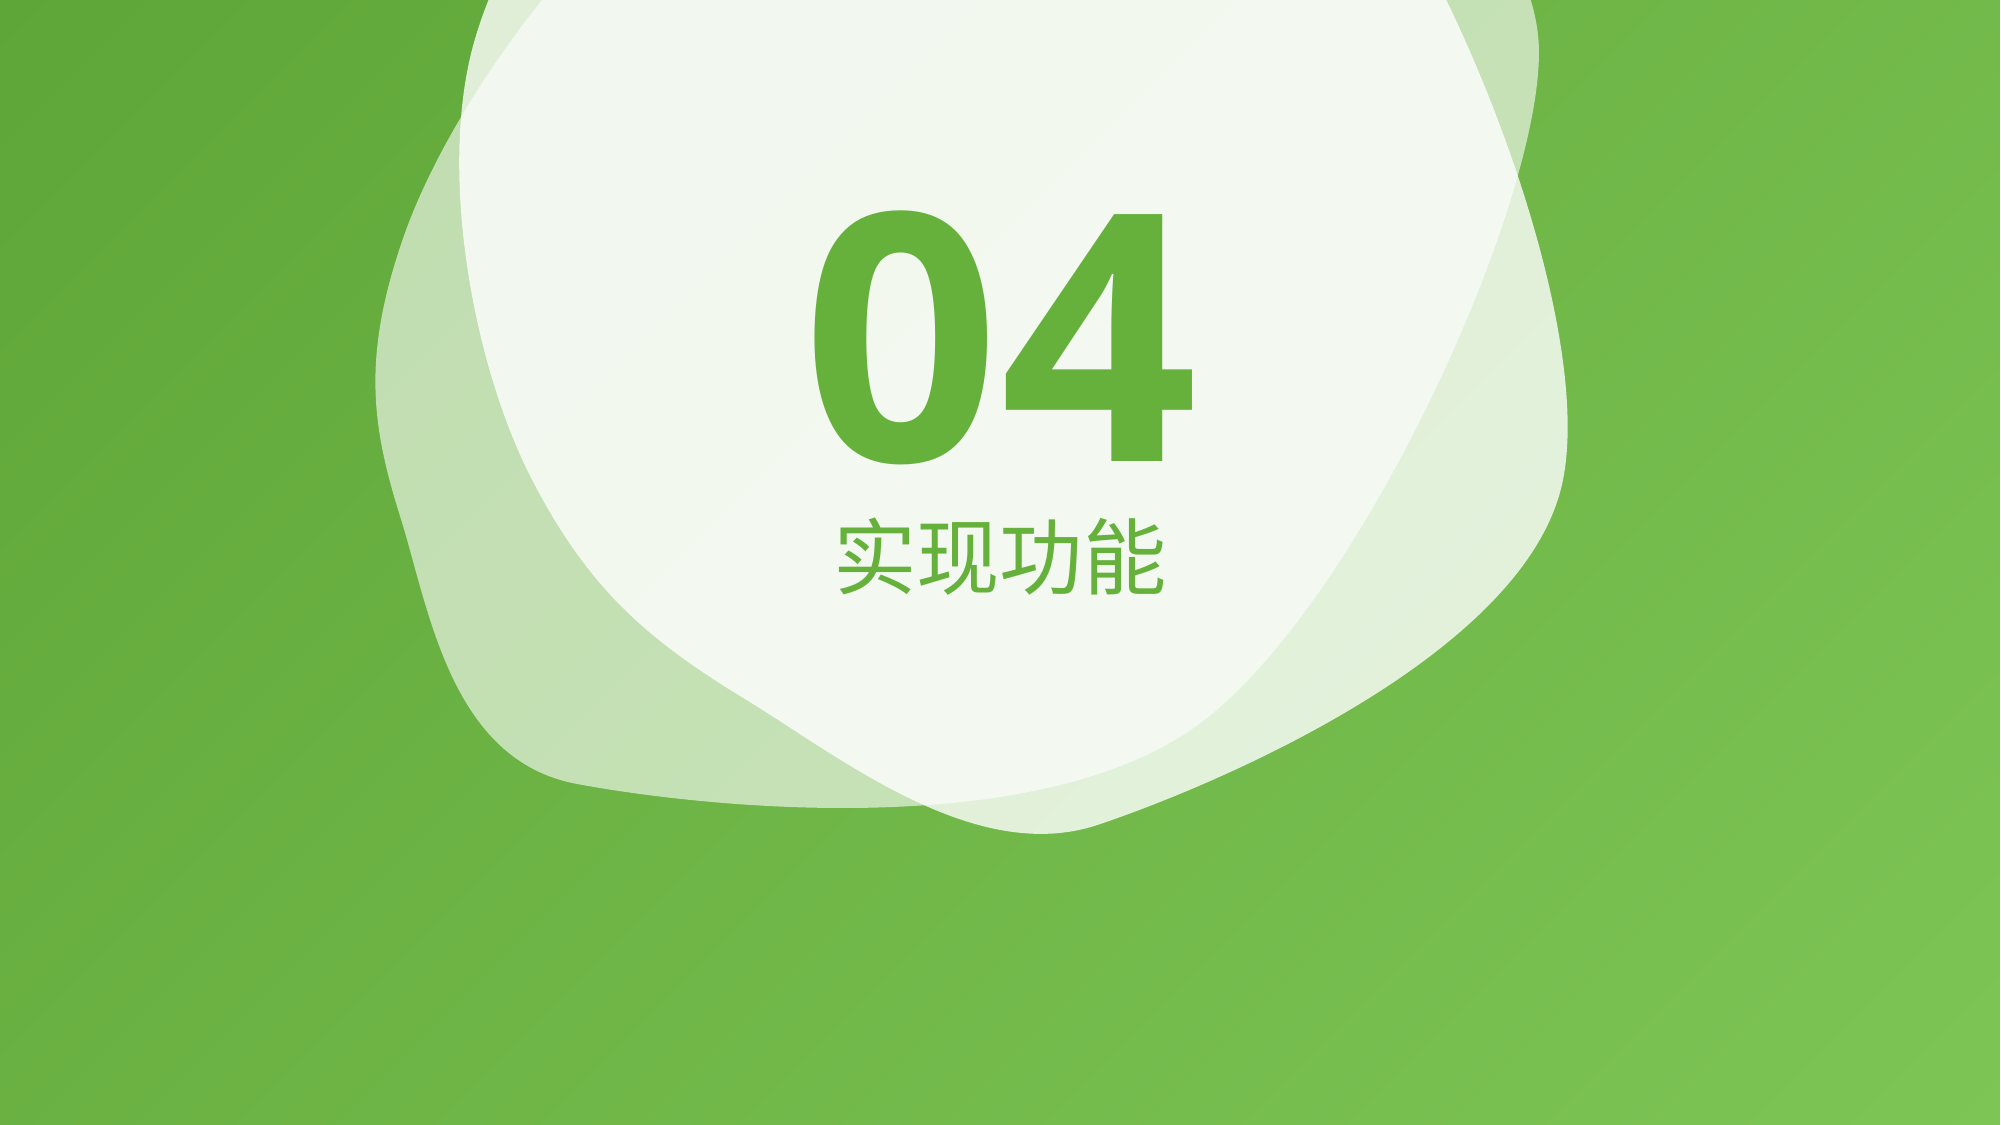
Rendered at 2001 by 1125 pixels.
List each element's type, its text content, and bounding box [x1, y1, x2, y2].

list 实现功能 [610, 497, 1389, 633]
list 04 [761, 108, 1239, 497]
